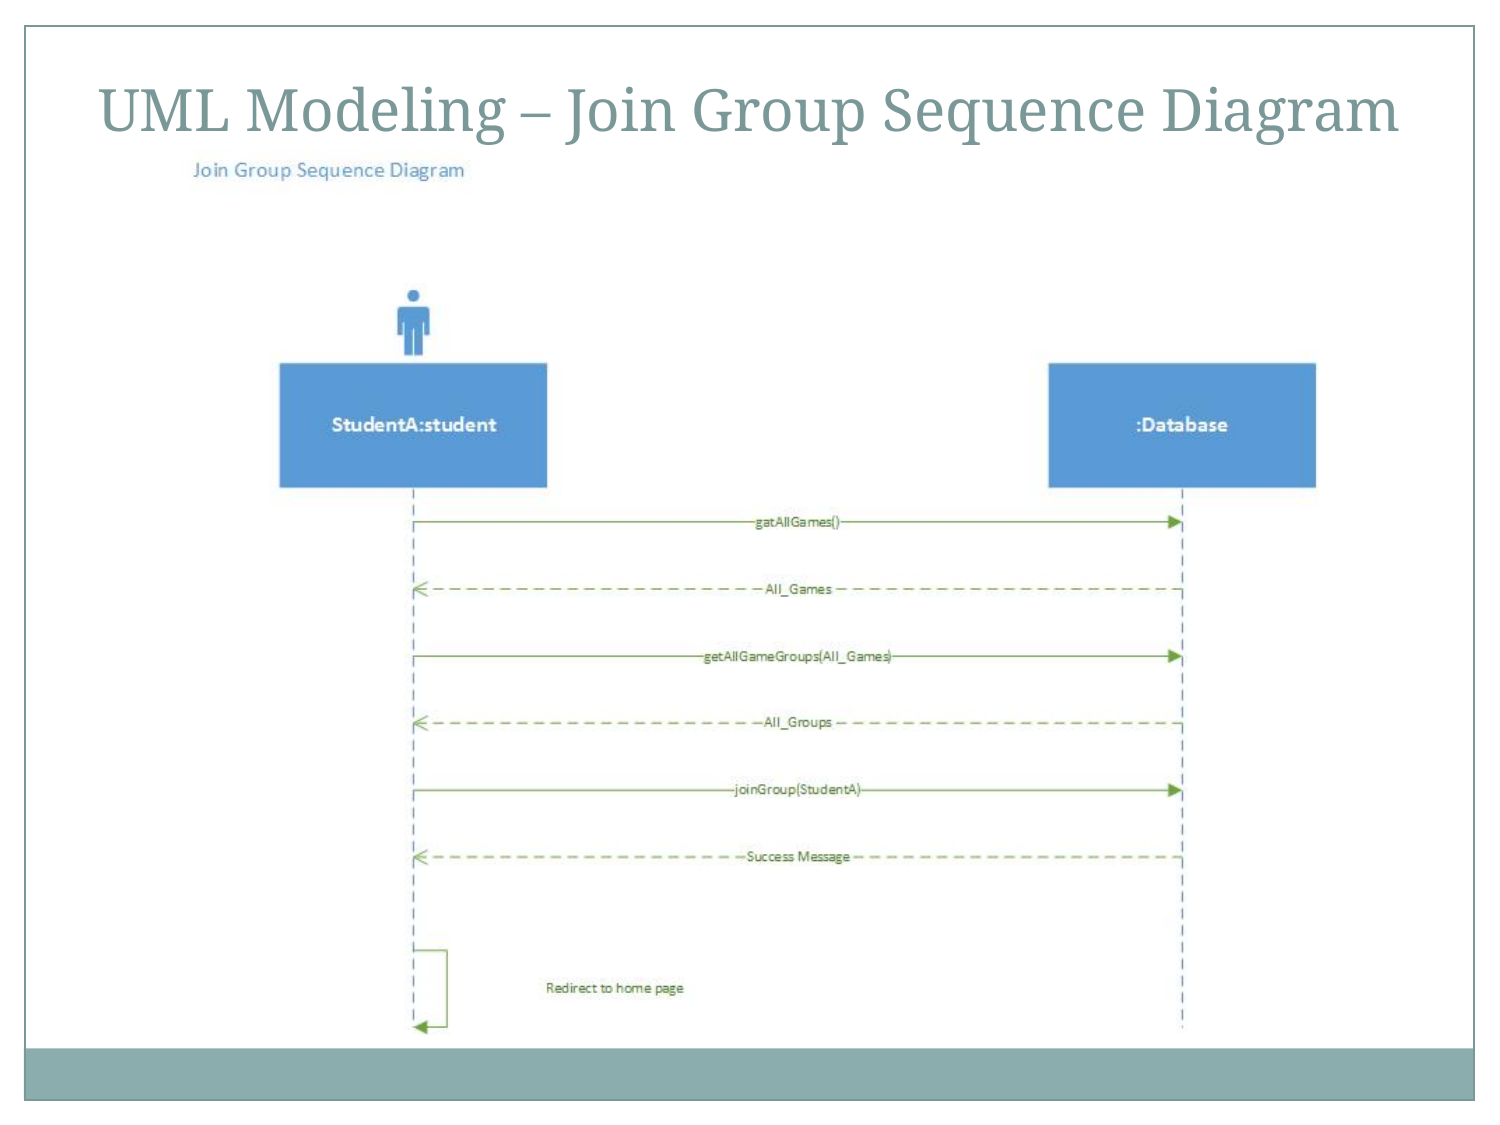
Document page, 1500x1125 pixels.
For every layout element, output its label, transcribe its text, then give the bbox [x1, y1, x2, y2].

picture [180, 149, 1319, 1035]
text_box UML Modeling – Join Group Sequence Diagram [62, 0, 1438, 150]
